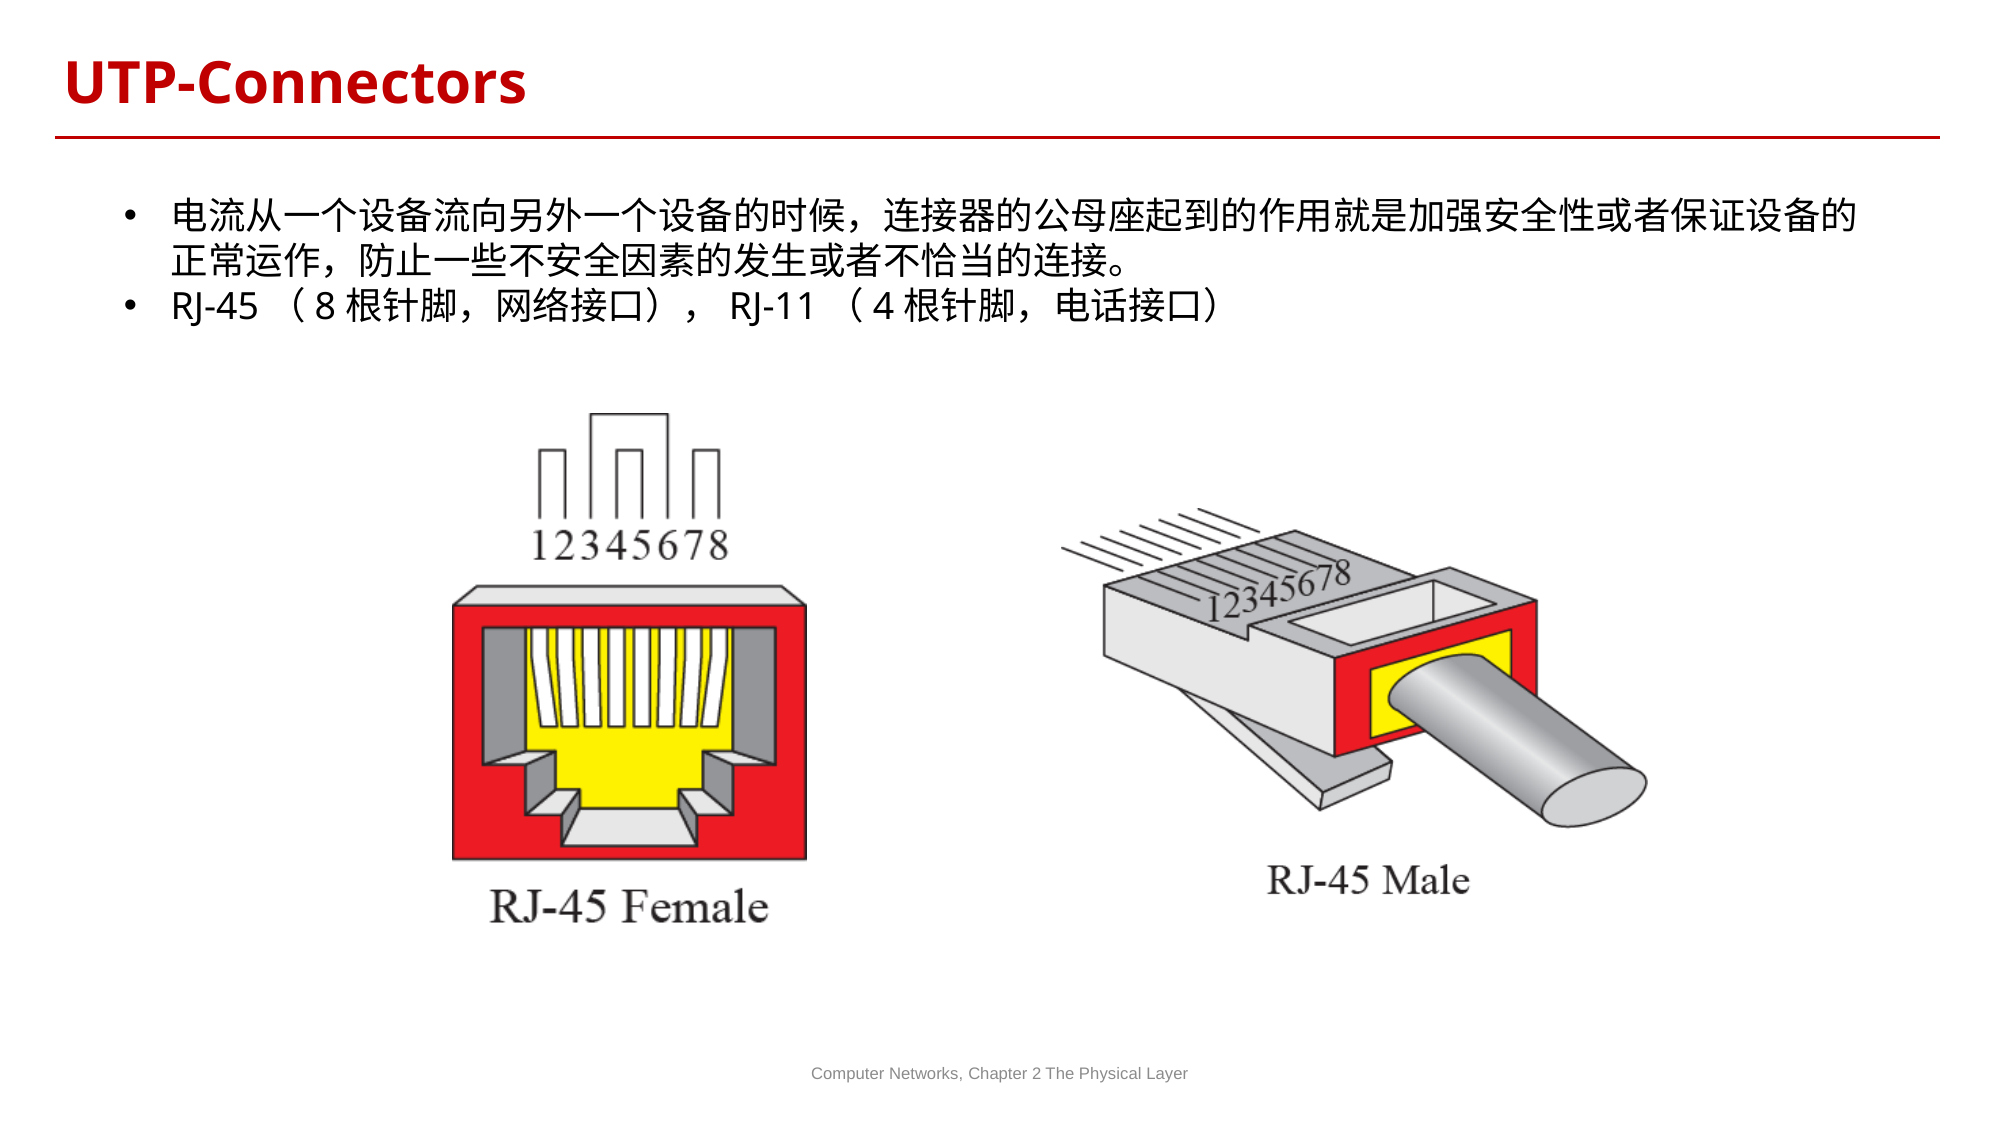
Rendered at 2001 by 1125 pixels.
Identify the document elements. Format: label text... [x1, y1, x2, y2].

text_box 电流从一个设备流向另外一个设备的时候，连接器的公母座起到的作用就是加强安全性或者保证设备的正常运作，防止一些不安全因素的发生或者不恰当的连接。 RJ-45（8根针脚，网络接口），RJ-11（4根针脚，电话接口） [108, 184, 1906, 335]
footer Computer Networks, Chapter 2 The Physical Layer [662, 1042, 1338, 1103]
picture [1061, 508, 1648, 909]
picture [452, 413, 807, 940]
text_box UTP-Connectors [48, 46, 1883, 125]
